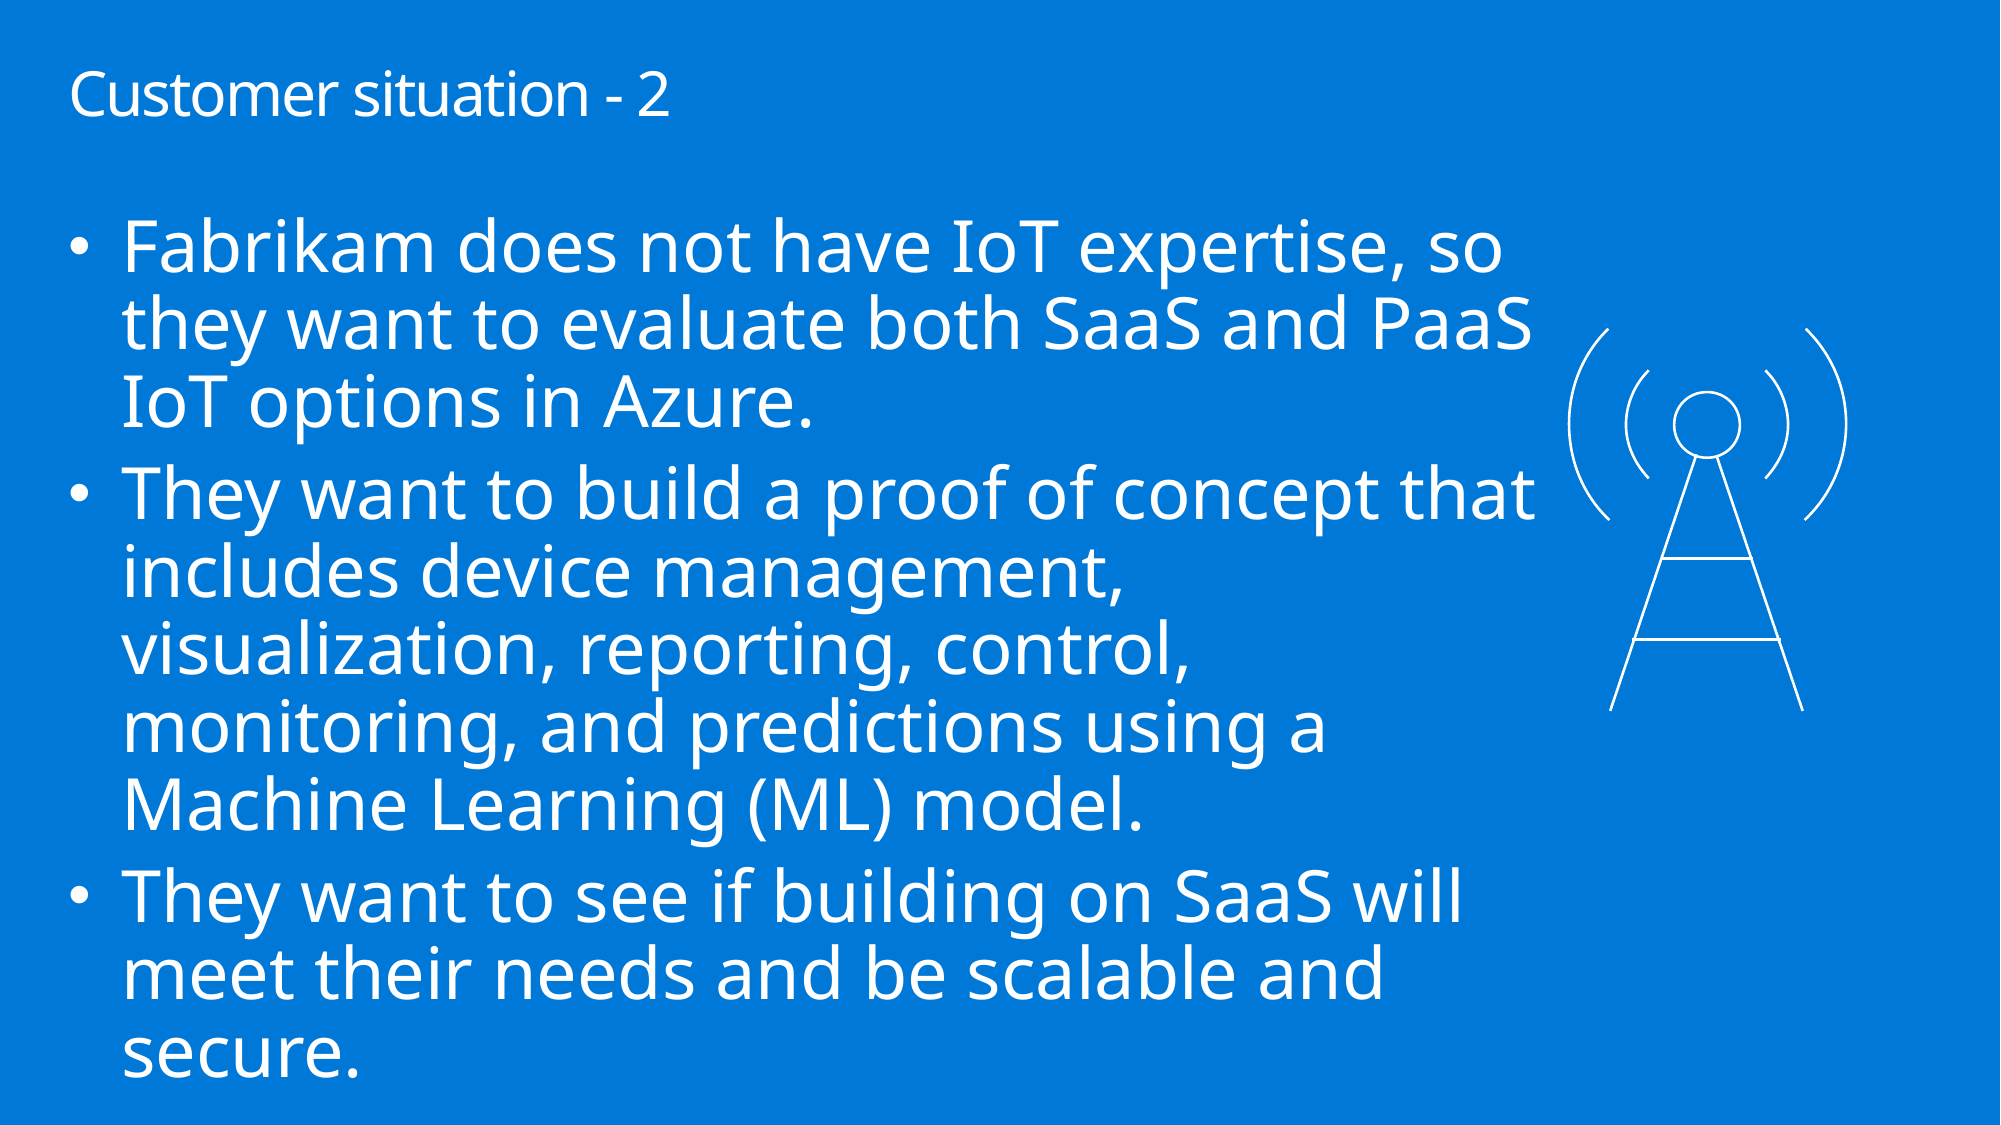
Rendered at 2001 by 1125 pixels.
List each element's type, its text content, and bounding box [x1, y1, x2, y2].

text_box [1766, 371, 1789, 478]
list Fabrikam does not have IoT expertise, so they want to evaluate both SaaS and PaaS IoT options in Azure. They want to build a proof of concept that includes device management, visualization, reporting, control, monitoring, and predictions using a Machine Learning (ML) model. They want to see if building on SaaS will meet their needs and be scalable and secure. [44, 195, 1570, 1111]
text_box [1610, 392, 1803, 710]
text_box [1569, 329, 1609, 520]
text_box [1625, 371, 1648, 478]
title Customer situation - 2 [44, 47, 1957, 196]
text_box [1805, 329, 1847, 520]
